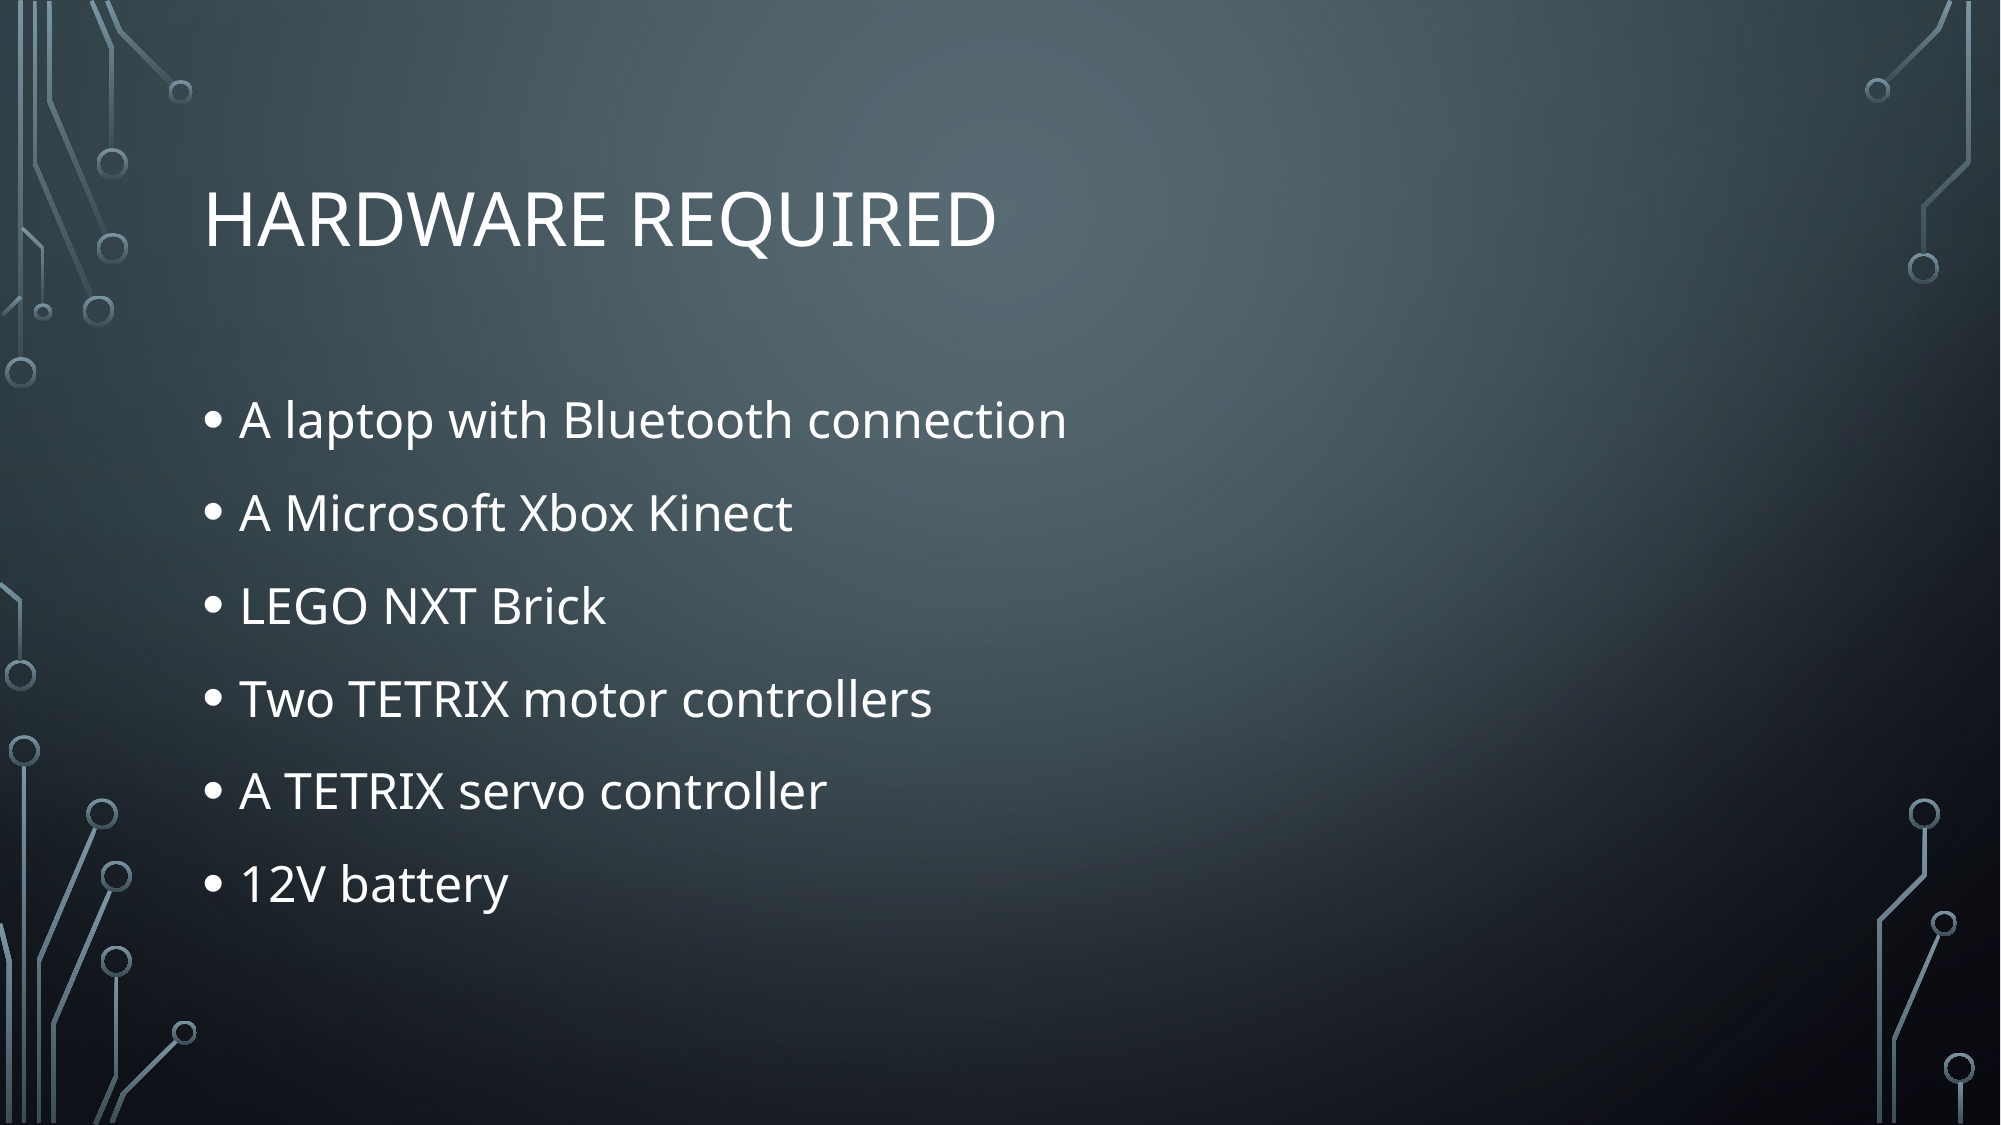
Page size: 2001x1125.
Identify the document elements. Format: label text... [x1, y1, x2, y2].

list A laptop with Bluetooth connection A Microsoft Xbox Kinect LEGO NXT Brick Two TETRIX motor controllers A TETRIX servo controller 12V battery [187, 369, 1813, 950]
title hardware required [187, 101, 1813, 344]
